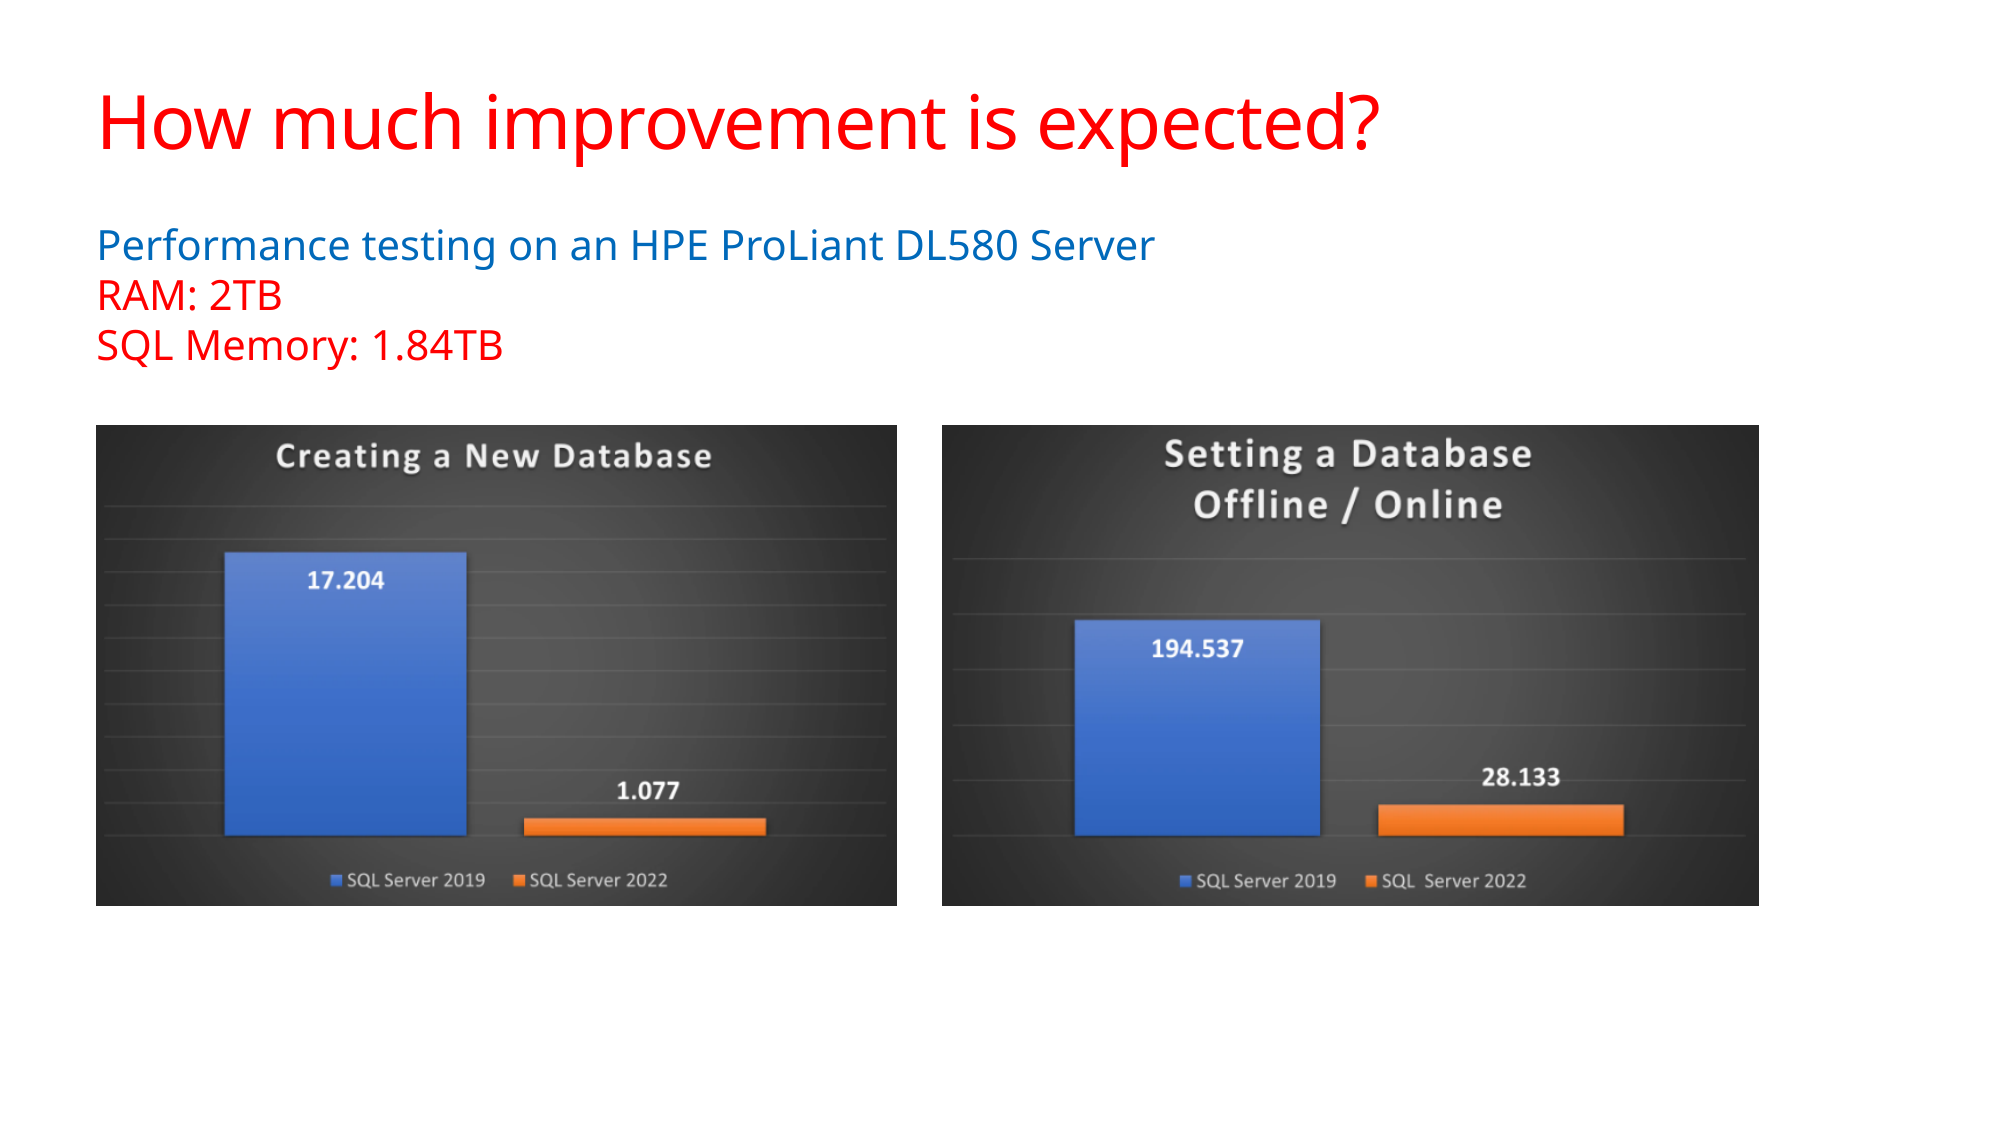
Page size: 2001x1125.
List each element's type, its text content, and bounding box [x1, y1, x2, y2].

picture [942, 425, 1760, 907]
picture [96, 425, 897, 907]
title How much improvement is expected? [96, 75, 1904, 166]
text_box Performance testing on an HPE ProLiant DL580 Server RAM: 2TB SQL Memory: 1.84TB [96, 219, 1528, 370]
